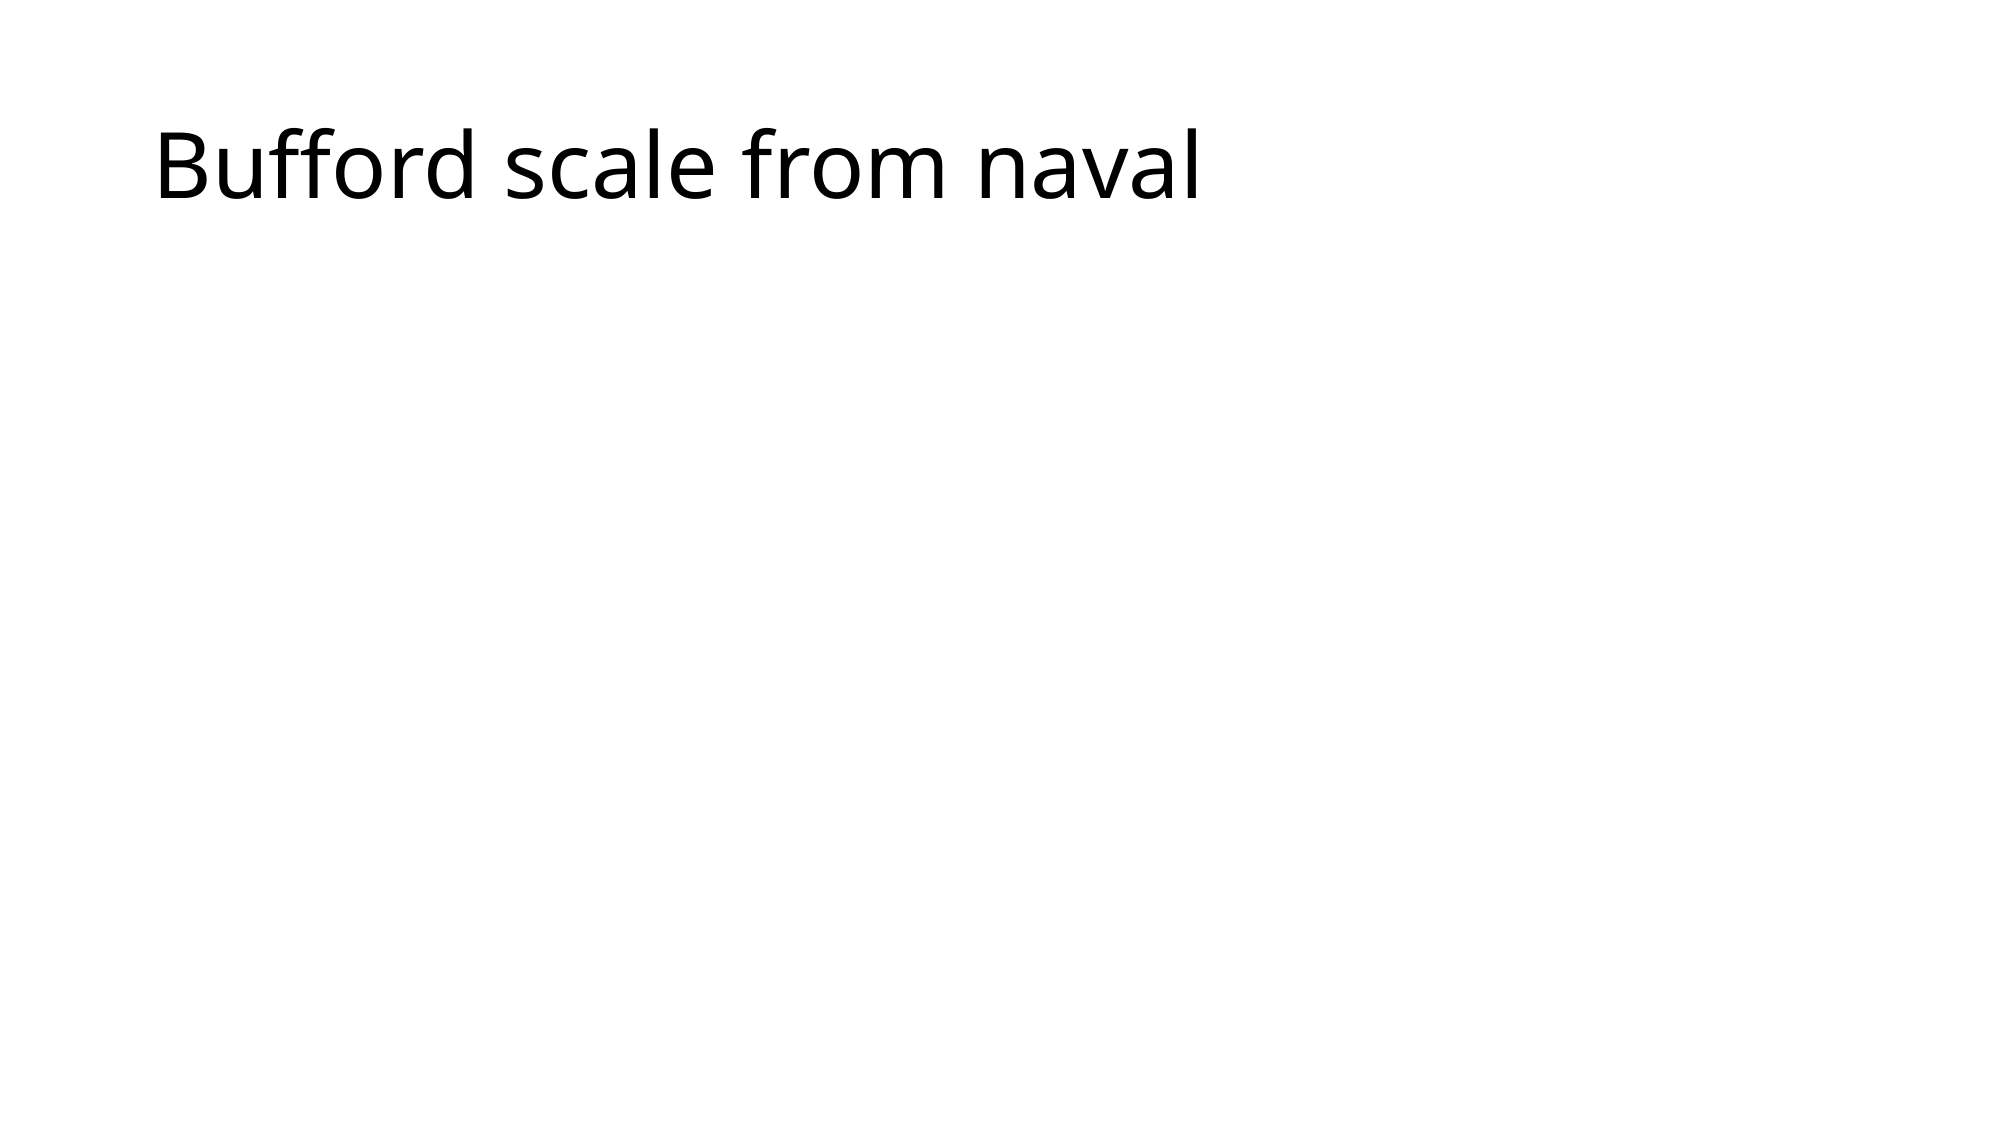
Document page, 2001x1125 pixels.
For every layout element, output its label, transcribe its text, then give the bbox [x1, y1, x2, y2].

title Bufford scale from naval [137, 59, 1863, 278]
